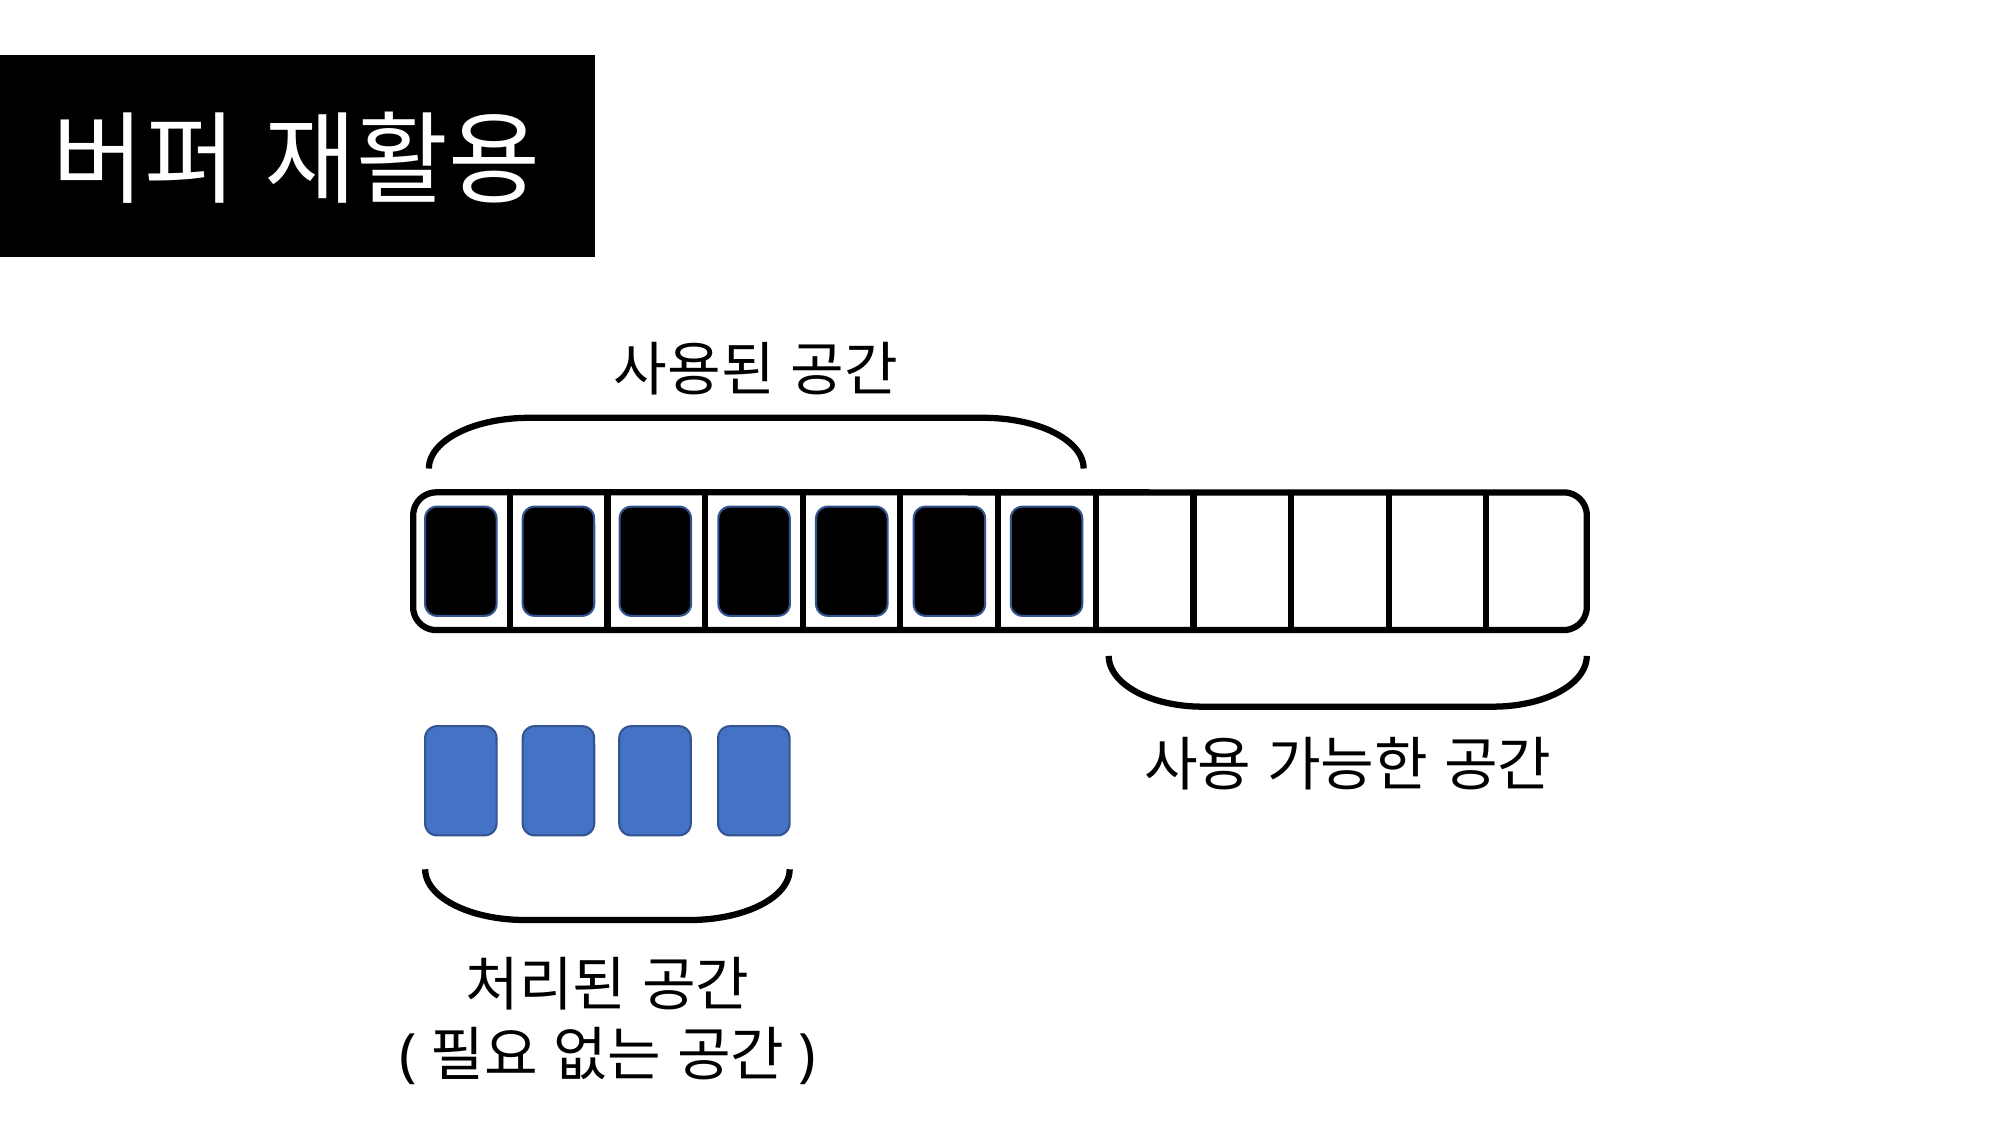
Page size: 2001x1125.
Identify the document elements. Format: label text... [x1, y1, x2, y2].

text_box 버퍼 재활용 [0, 55, 595, 257]
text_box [413, 492, 1587, 631]
text_box 사용된 공간 [599, 324, 913, 410]
text_box 사용 가능한 공간 [1129, 720, 1566, 805]
text_box [1108, 655, 1588, 708]
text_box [414, 726, 801, 1097]
text_box [428, 417, 1085, 469]
